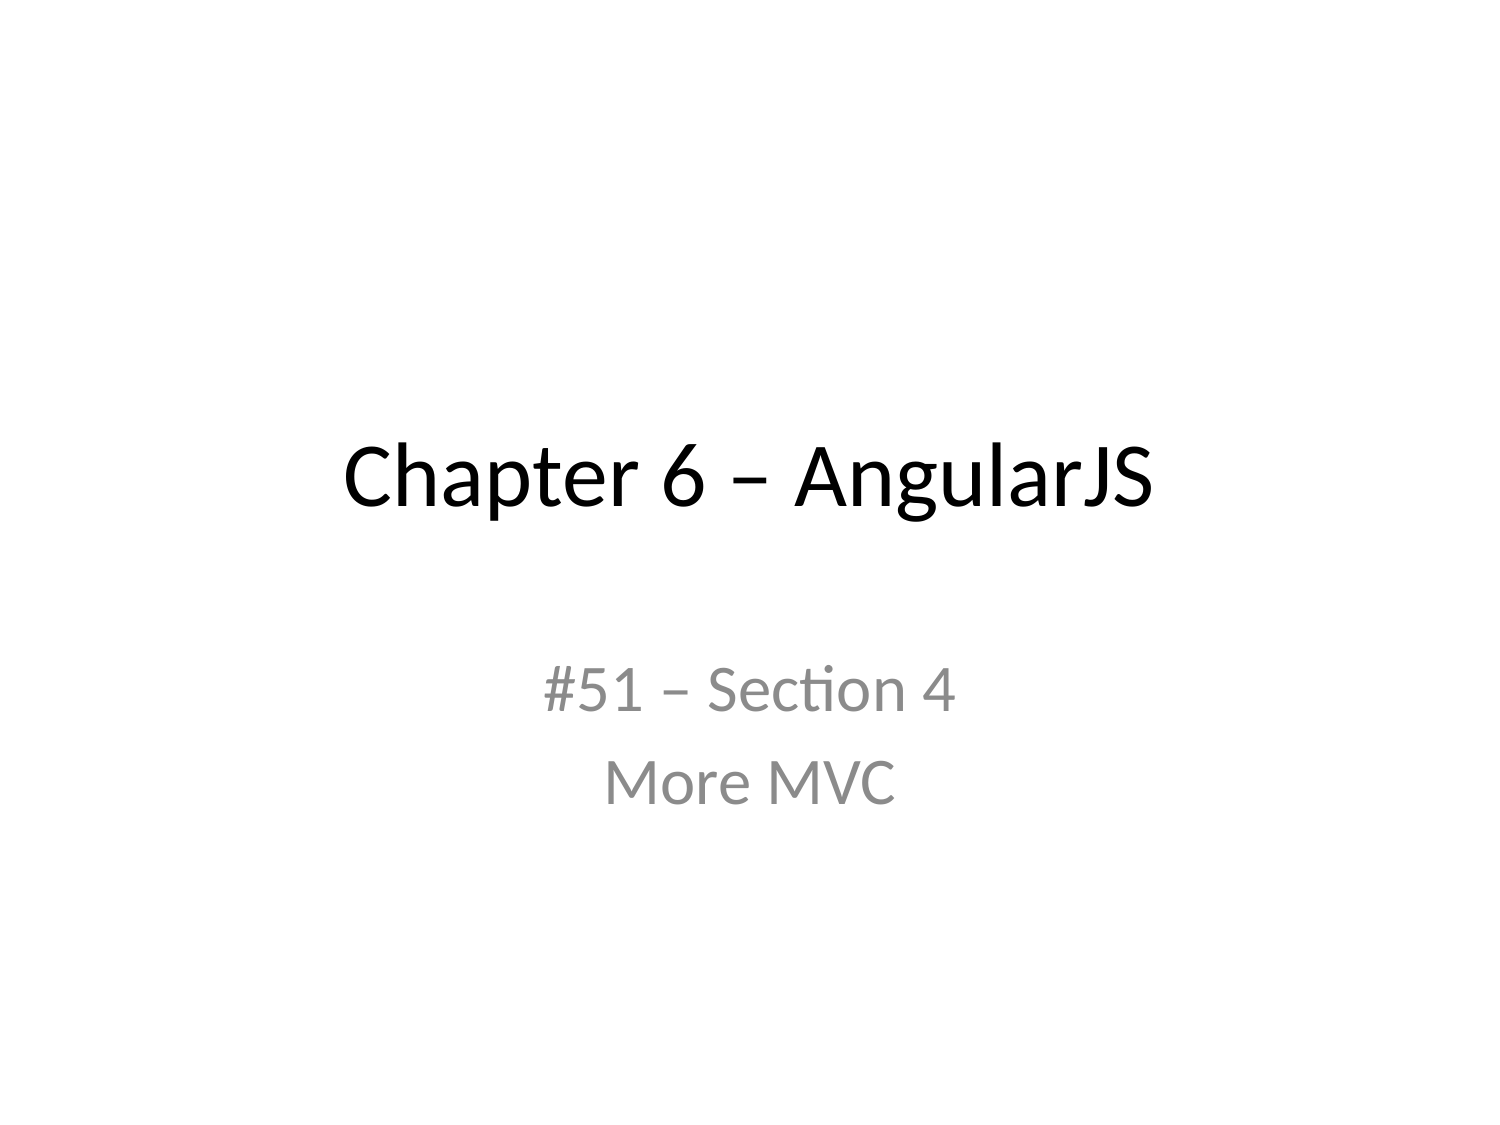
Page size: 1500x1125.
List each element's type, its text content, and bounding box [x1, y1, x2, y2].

title Chapter 6 – AngularJS [112, 349, 1388, 591]
subtitle #51 – Section 4 More MVC [225, 637, 1275, 925]
